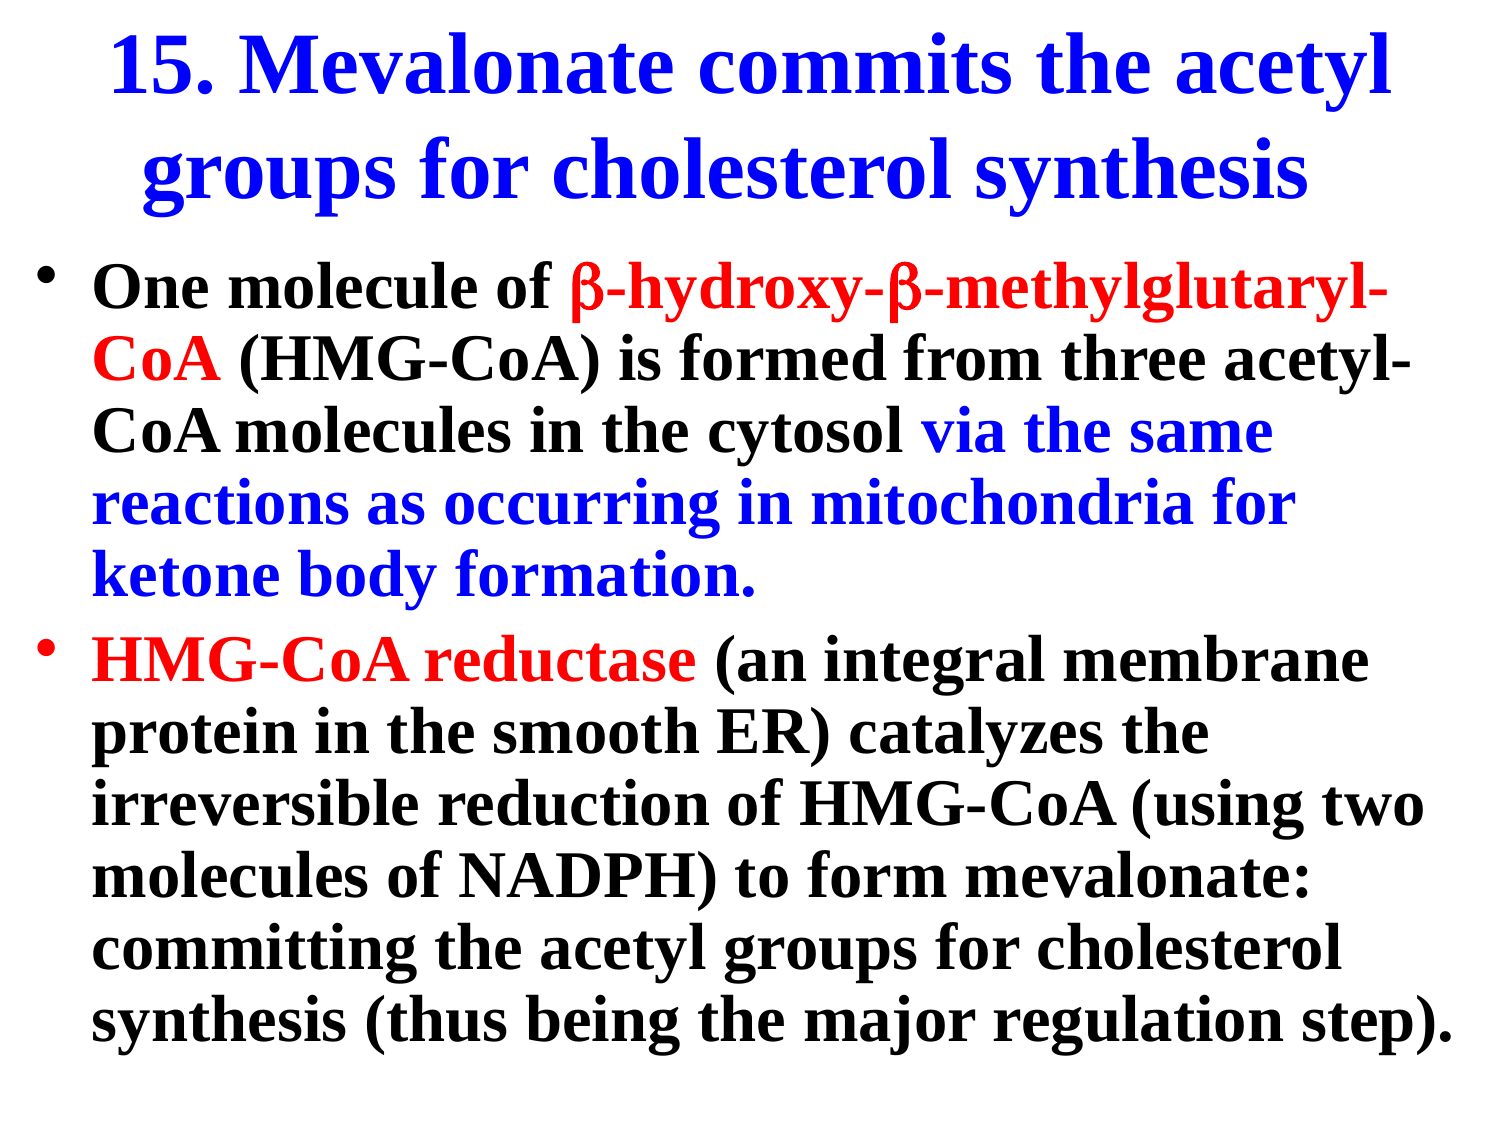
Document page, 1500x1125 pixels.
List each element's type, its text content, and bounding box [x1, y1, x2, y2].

list One molecule of b-hydroxy-b-methylglutaryl-CoA (HMG-CoA) is formed from three acetyl-CoA molecules in the cytosol via the same reactions as occurring in mitochondria for ketone body formation. HMG-CoA reductase (an integral membrane protein in the smooth ER) catalyzes the irreversible reduction of HMG-CoA (using two molecules of NADPH) to form mevalonate: committing the acetyl groups for cholesterol synthesis (thus being the major regulation step). [20, 243, 1480, 919]
title 15. Mevalonate commits the acetyl groups for cholesterol synthesis [0, 17, 1500, 206]
